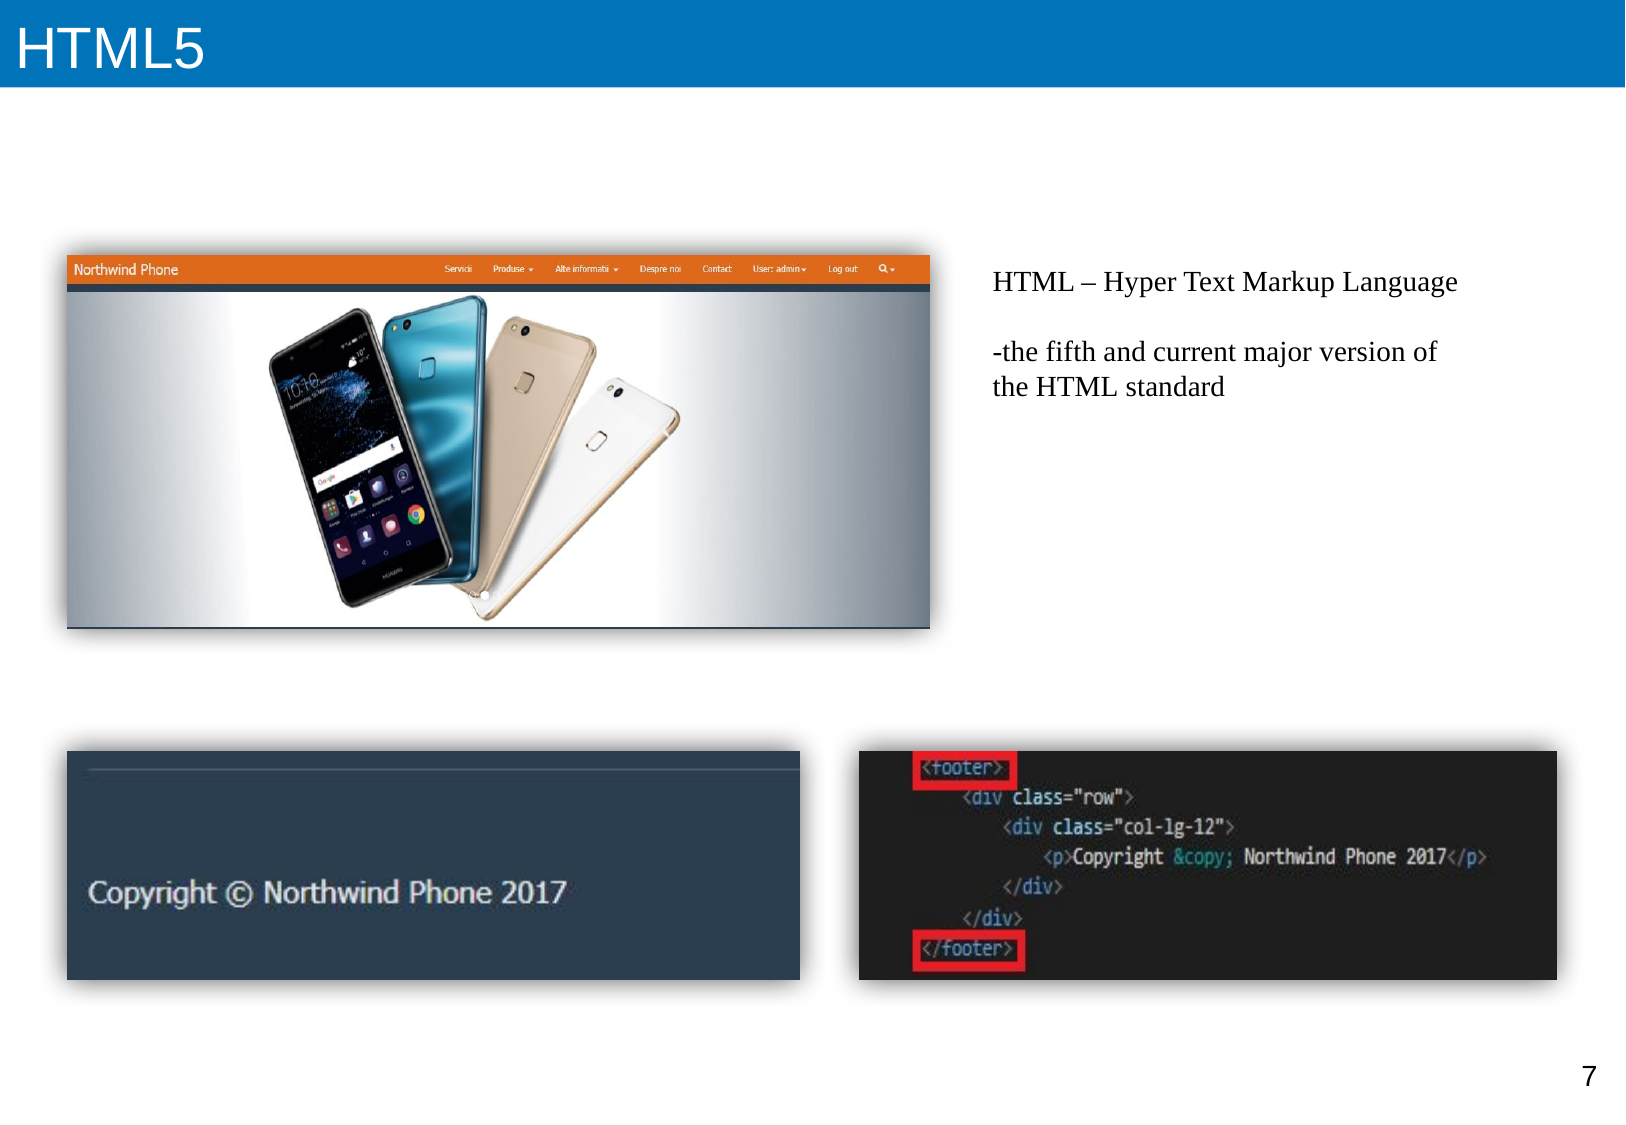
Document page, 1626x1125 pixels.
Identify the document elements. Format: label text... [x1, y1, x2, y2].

text_box HTML – Hyper Text Markup Language -the fifth and current major version of the HTML standard [977, 255, 1576, 410]
picture [66, 751, 800, 981]
title HTML5 [0, 0, 1463, 90]
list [859, 751, 1557, 981]
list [66, 255, 930, 630]
slide_number 7 [1233, 1049, 1613, 1113]
